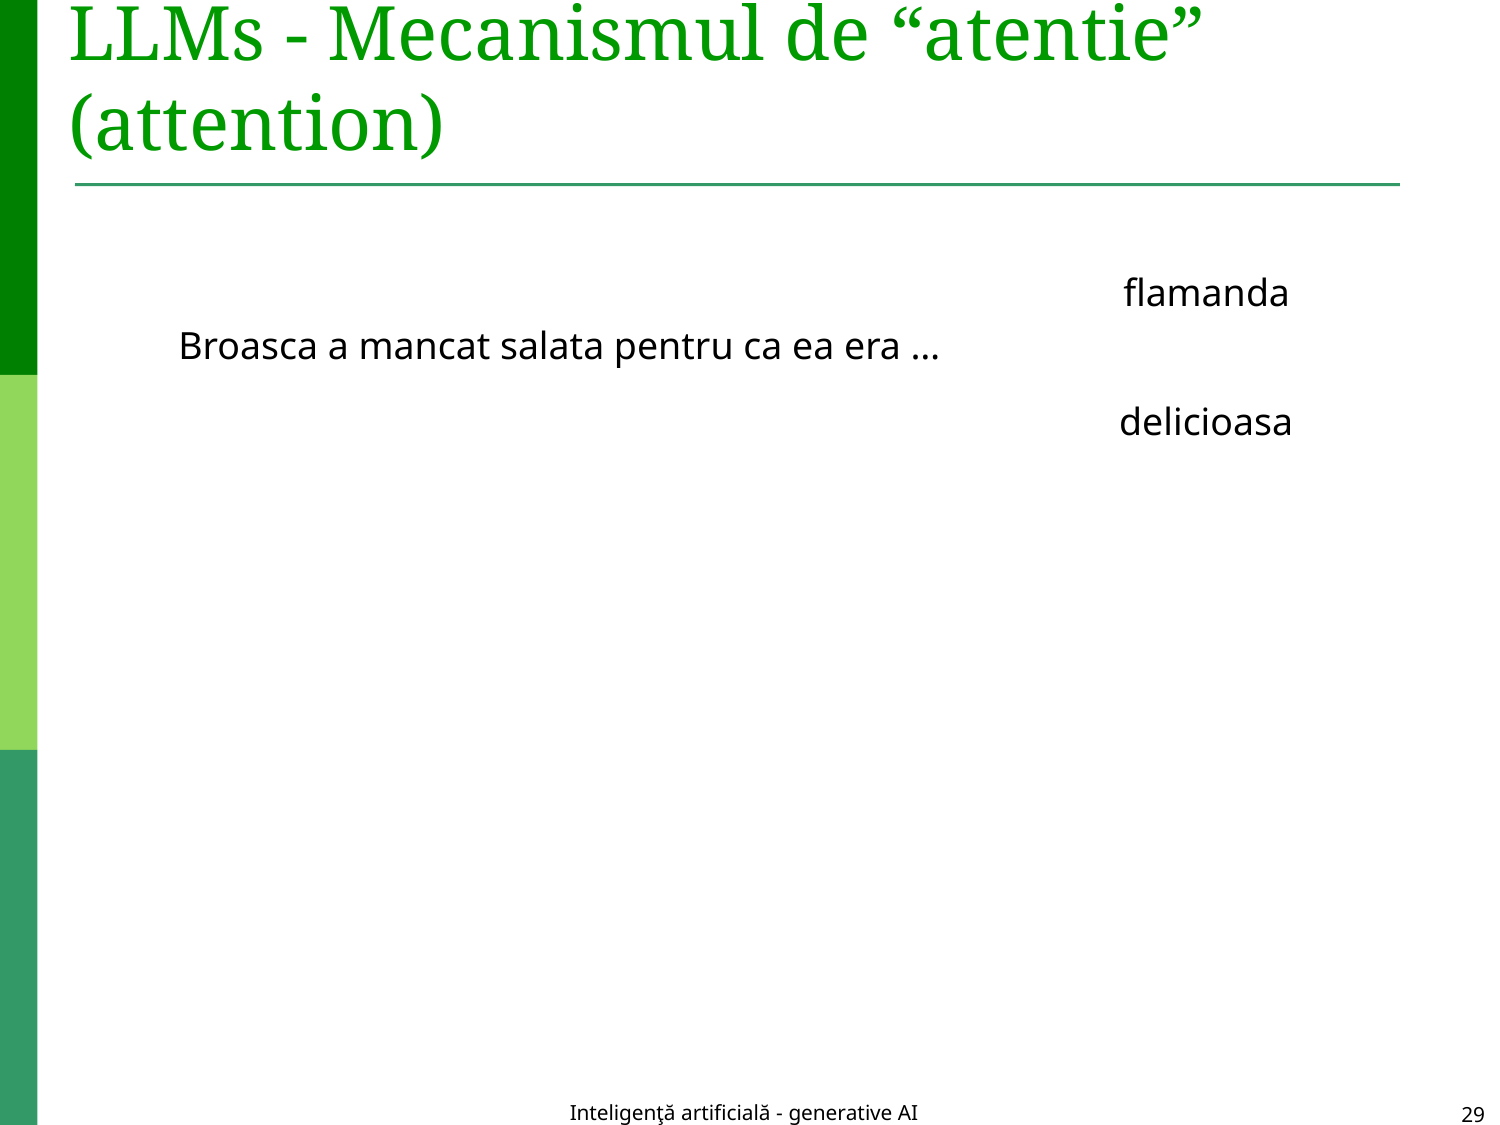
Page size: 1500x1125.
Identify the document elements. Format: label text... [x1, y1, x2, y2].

text_box delicioasa [1104, 390, 1424, 450]
text_box Broasca a mancat salata pentru ca ea era … [163, 314, 1074, 420]
title LLMs - Mecanismul de “atentie” (attention) [53, 19, 1471, 173]
footer Inteligenţă artificială - generative AI [229, 1091, 1259, 1125]
slide_number 29 [1149, 1093, 1500, 1125]
text_box flamanda [1108, 261, 1381, 322]
